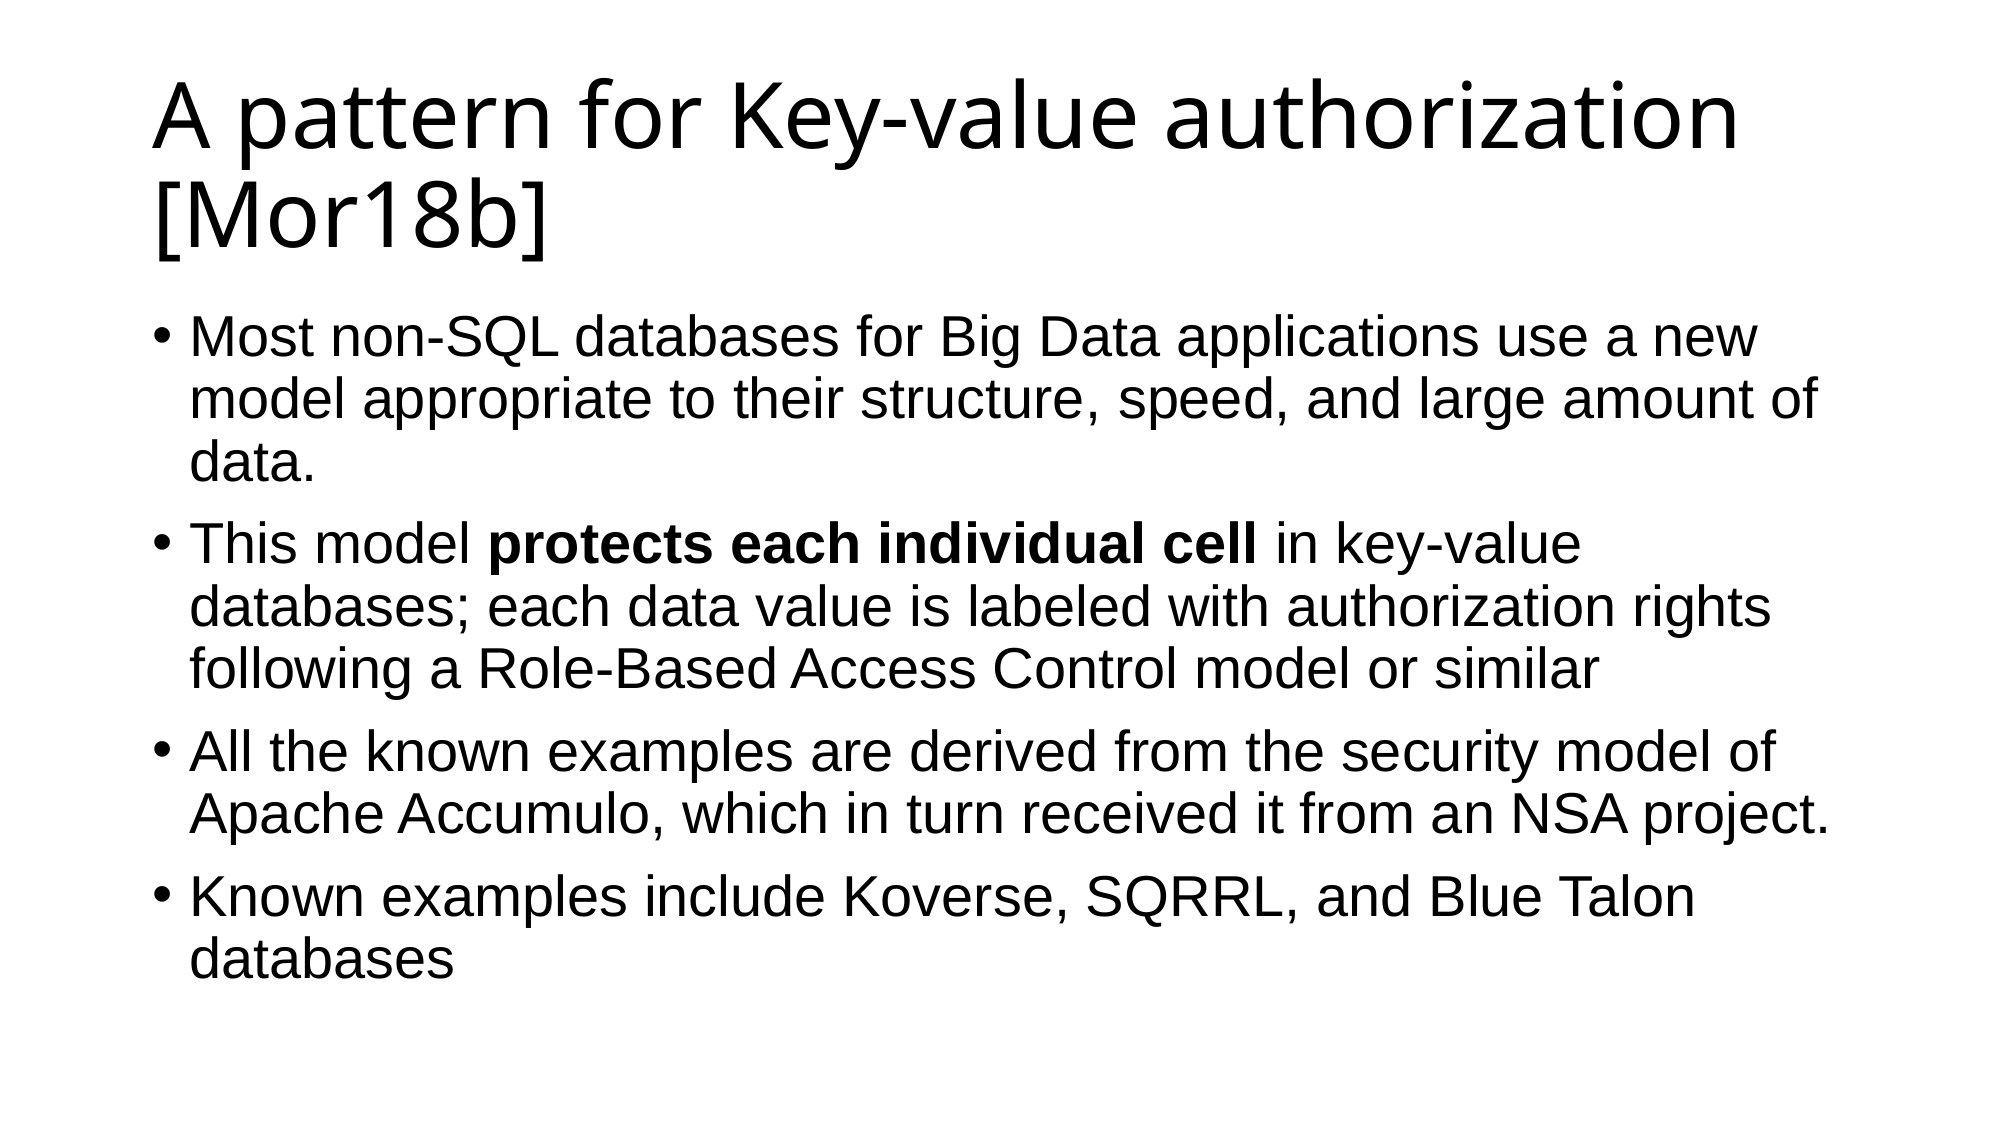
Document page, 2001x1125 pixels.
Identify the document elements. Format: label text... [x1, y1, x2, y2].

list Most non-SQL databases for Big Data applications use a new model appropriate to their structure, speed, and large amount of data. This model protects each individual cell in key-value databases; each data value is labeled with authorization rights following a Role-Based Access Control model or similar All the known examples are derived from the security model of Apache Accumulo, which in turn received it from an NSA project. Known examples include Koverse, SQRRL, and Blue Talon databases [137, 299, 1863, 1014]
title A pattern for Key-value authorization [Mor18b] [137, 59, 1863, 278]
